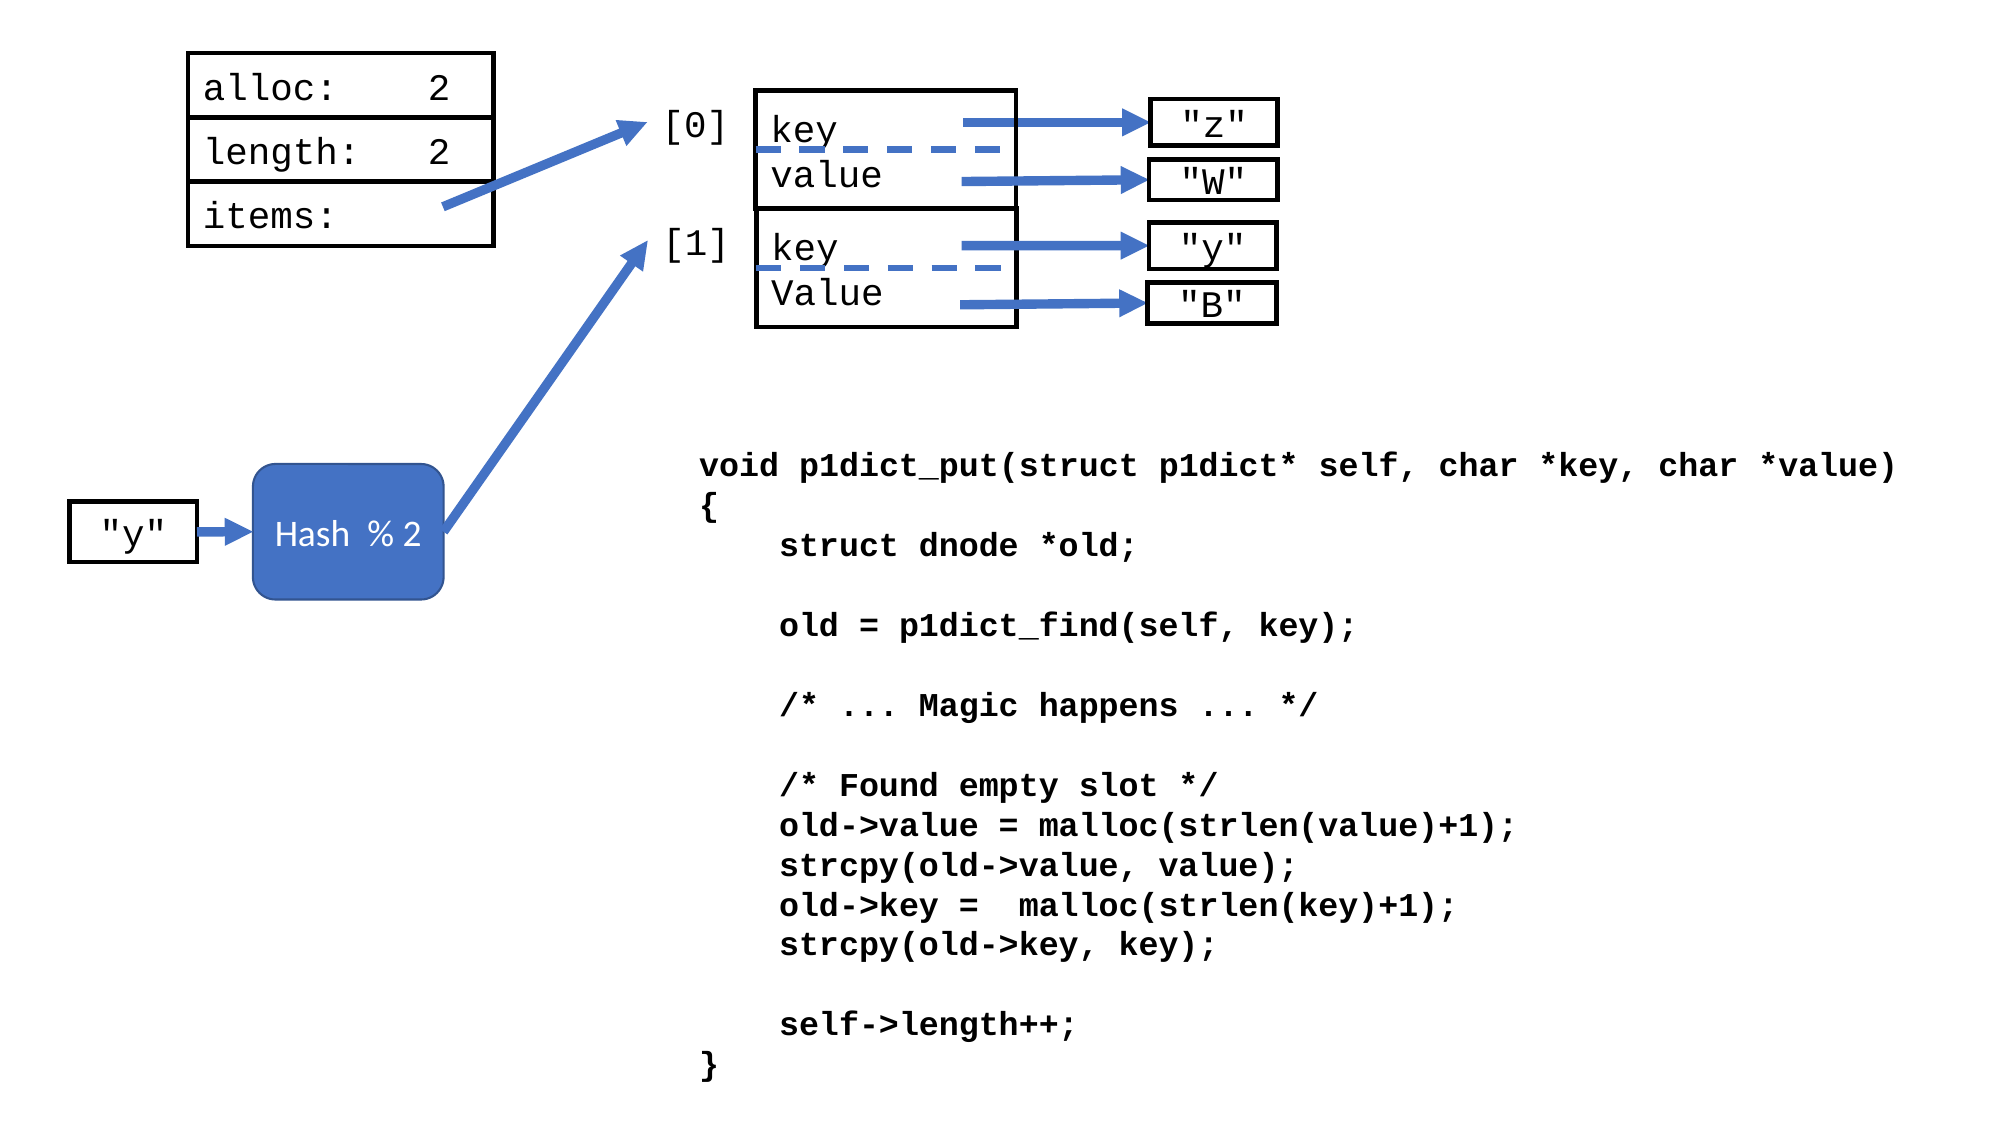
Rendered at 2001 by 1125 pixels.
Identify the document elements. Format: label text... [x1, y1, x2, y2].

text_box [1] [647, 210, 814, 271]
text_box "z" [1149, 98, 1279, 147]
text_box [443, 240, 648, 532]
text_box "y" [1148, 221, 1277, 270]
text_box Hash % 2 [251, 462, 445, 601]
text_box "B" [1146, 282, 1277, 324]
text_box "y" [69, 501, 198, 563]
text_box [442, 122, 647, 207]
text_box "W" [1148, 158, 1279, 201]
text_box alloc: 2 [187, 52, 495, 116]
text_box void p1dict_put(struct p1dict* self, char *key, char *value) { struct dnode *old; old = p1dict_find(self, key); /* ... Magic happens ... */ /* Found empty slot */ old->value = malloc(strlen(value)+1); strcpy(old->value, value); old->key = malloc(strlen(key)+1); strcpy(old->key, key); self->length++; } [684, 436, 1962, 1125]
text_box [0] [646, 92, 813, 153]
text_box length: 2 [187, 116, 495, 183]
text_box items: [187, 183, 495, 247]
text_box key Value [755, 208, 1018, 328]
text_box key value [755, 89, 1017, 208]
